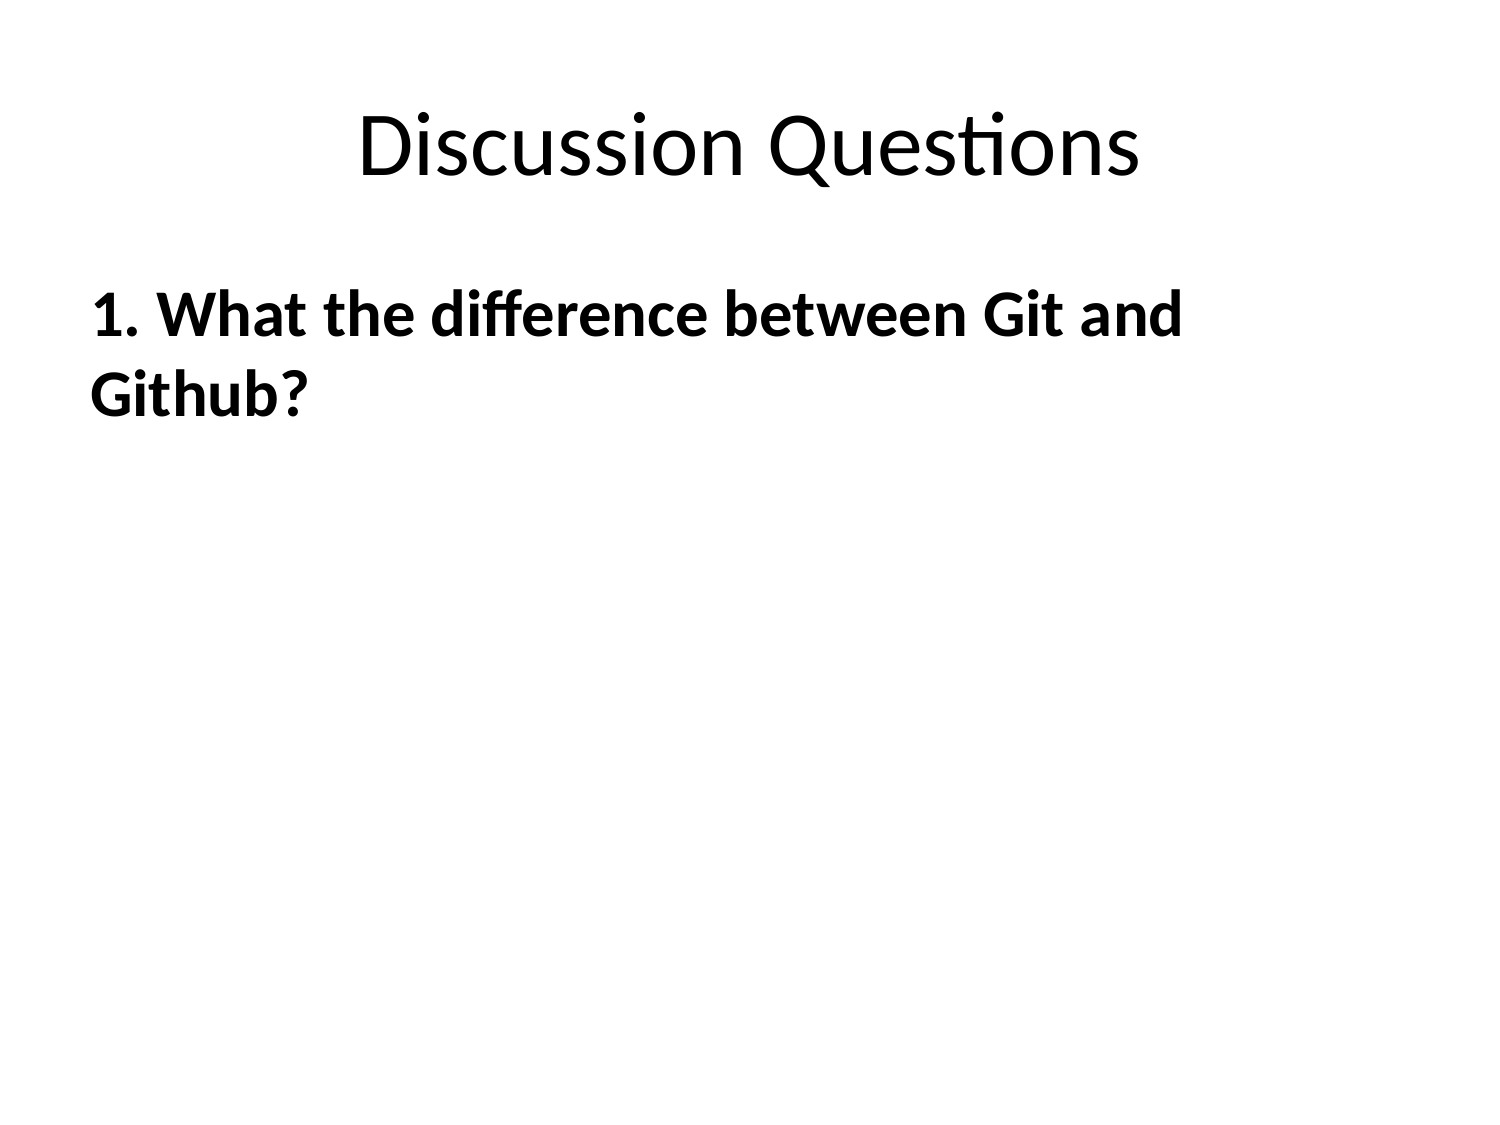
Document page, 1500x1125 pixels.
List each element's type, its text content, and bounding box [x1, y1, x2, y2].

list 1. What the difference between Git and Github? [75, 262, 1425, 1005]
title Discussion Questions [75, 45, 1425, 233]
